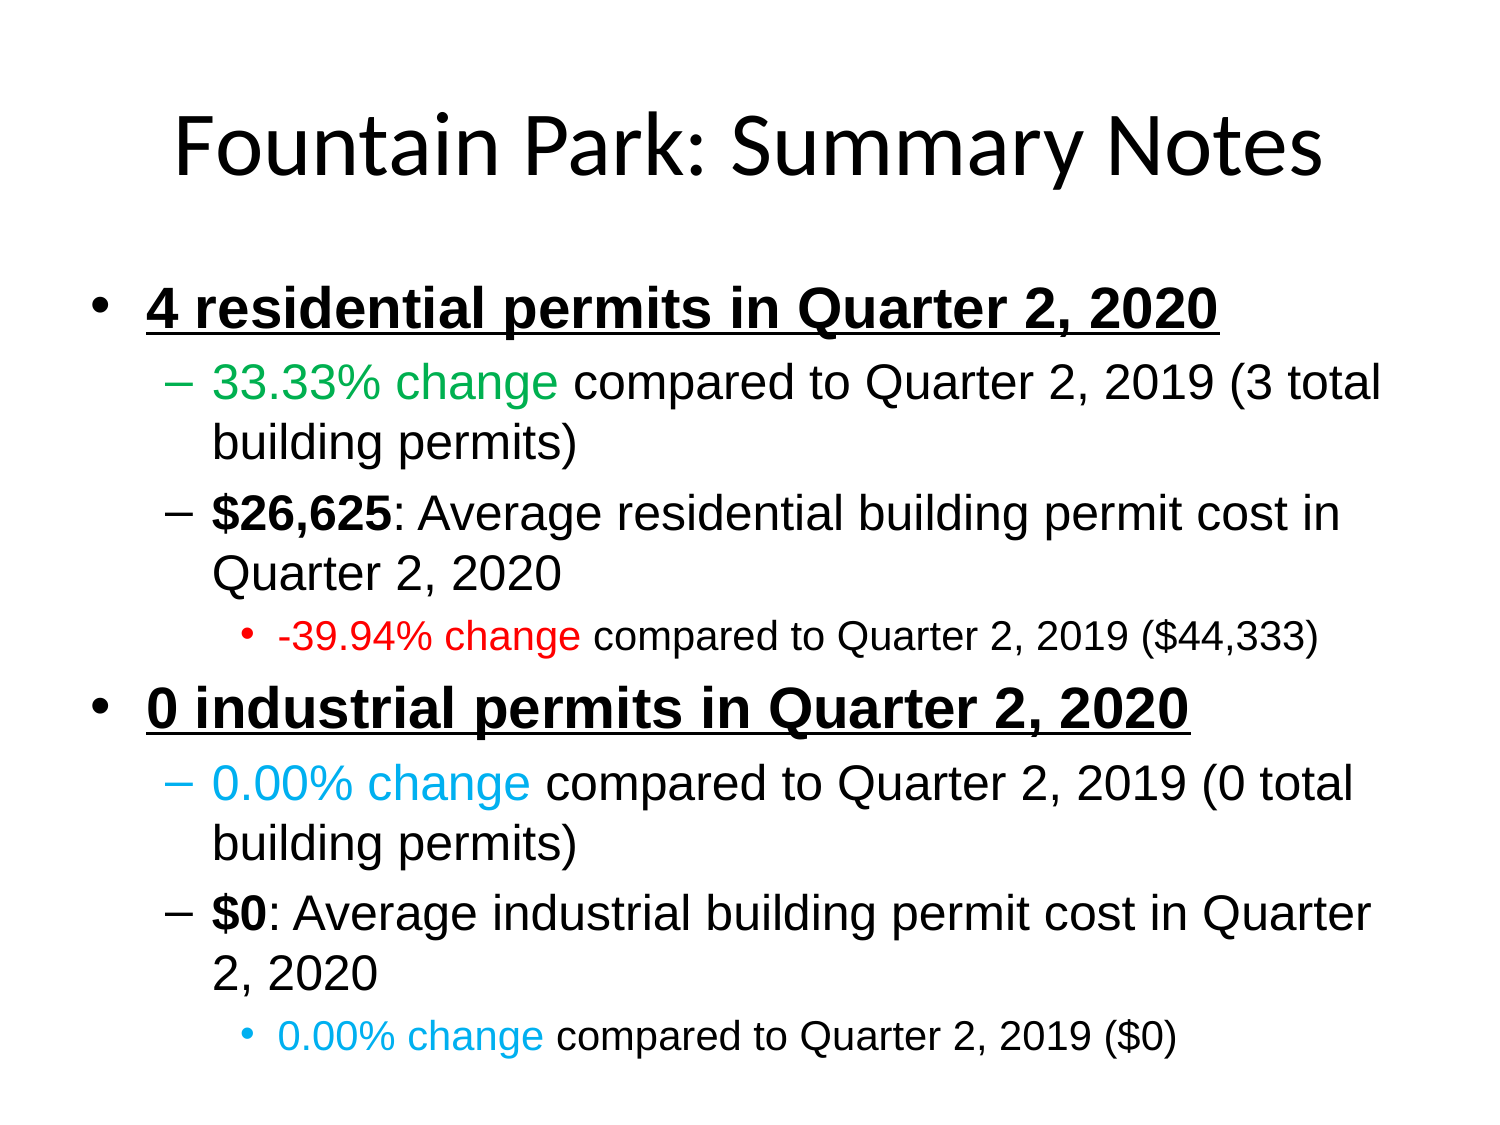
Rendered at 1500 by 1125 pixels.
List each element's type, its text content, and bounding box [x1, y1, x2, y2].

list 4 residential permits in Quarter 2, 2020 33.33% change compared to Quarter 2, 2019 (3 total building permits) $26,625: Average residential building permit cost in Quarter 2, 2020 -39.94% change compared to Quarter 2, 2019 ($44,333) 0 industrial permits in Quarter 2, 2020 0.00% change compared to Quarter 2, 2019 (0 total building permits) $0: Average industrial building permit cost in Quarter 2, 2020 0.00% change compared to Quarter 2, 2019 ($0) [75, 262, 1425, 1005]
title Fountain Park: Summary Notes [75, 45, 1425, 233]
